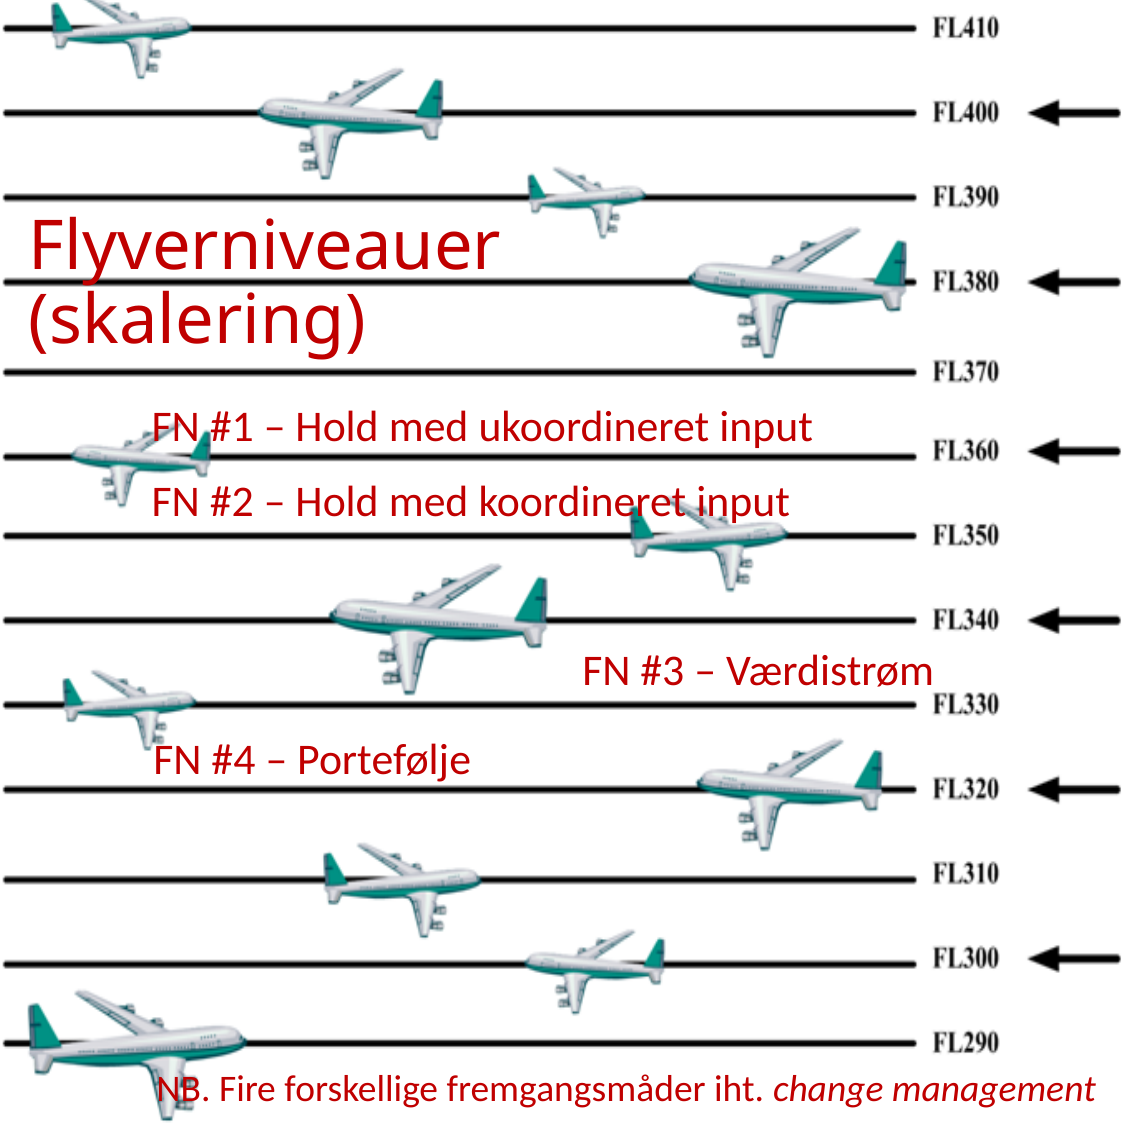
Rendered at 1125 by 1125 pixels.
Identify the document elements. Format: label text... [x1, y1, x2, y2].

title Flyverniveauer (skalering) [13, 175, 984, 394]
list FN #1 – Hold med ukoordineret input FN #2 – Hold med koordineret input [136, 395, 861, 561]
picture [0, 0, 1125, 1125]
text_box NB. Fire forskellige fremgangsmåder iht. change management [141, 1056, 1112, 1125]
text_box FN #3 – Værdistrøm [567, 634, 950, 702]
text_box FN #4 – Portefølje [138, 723, 486, 791]
